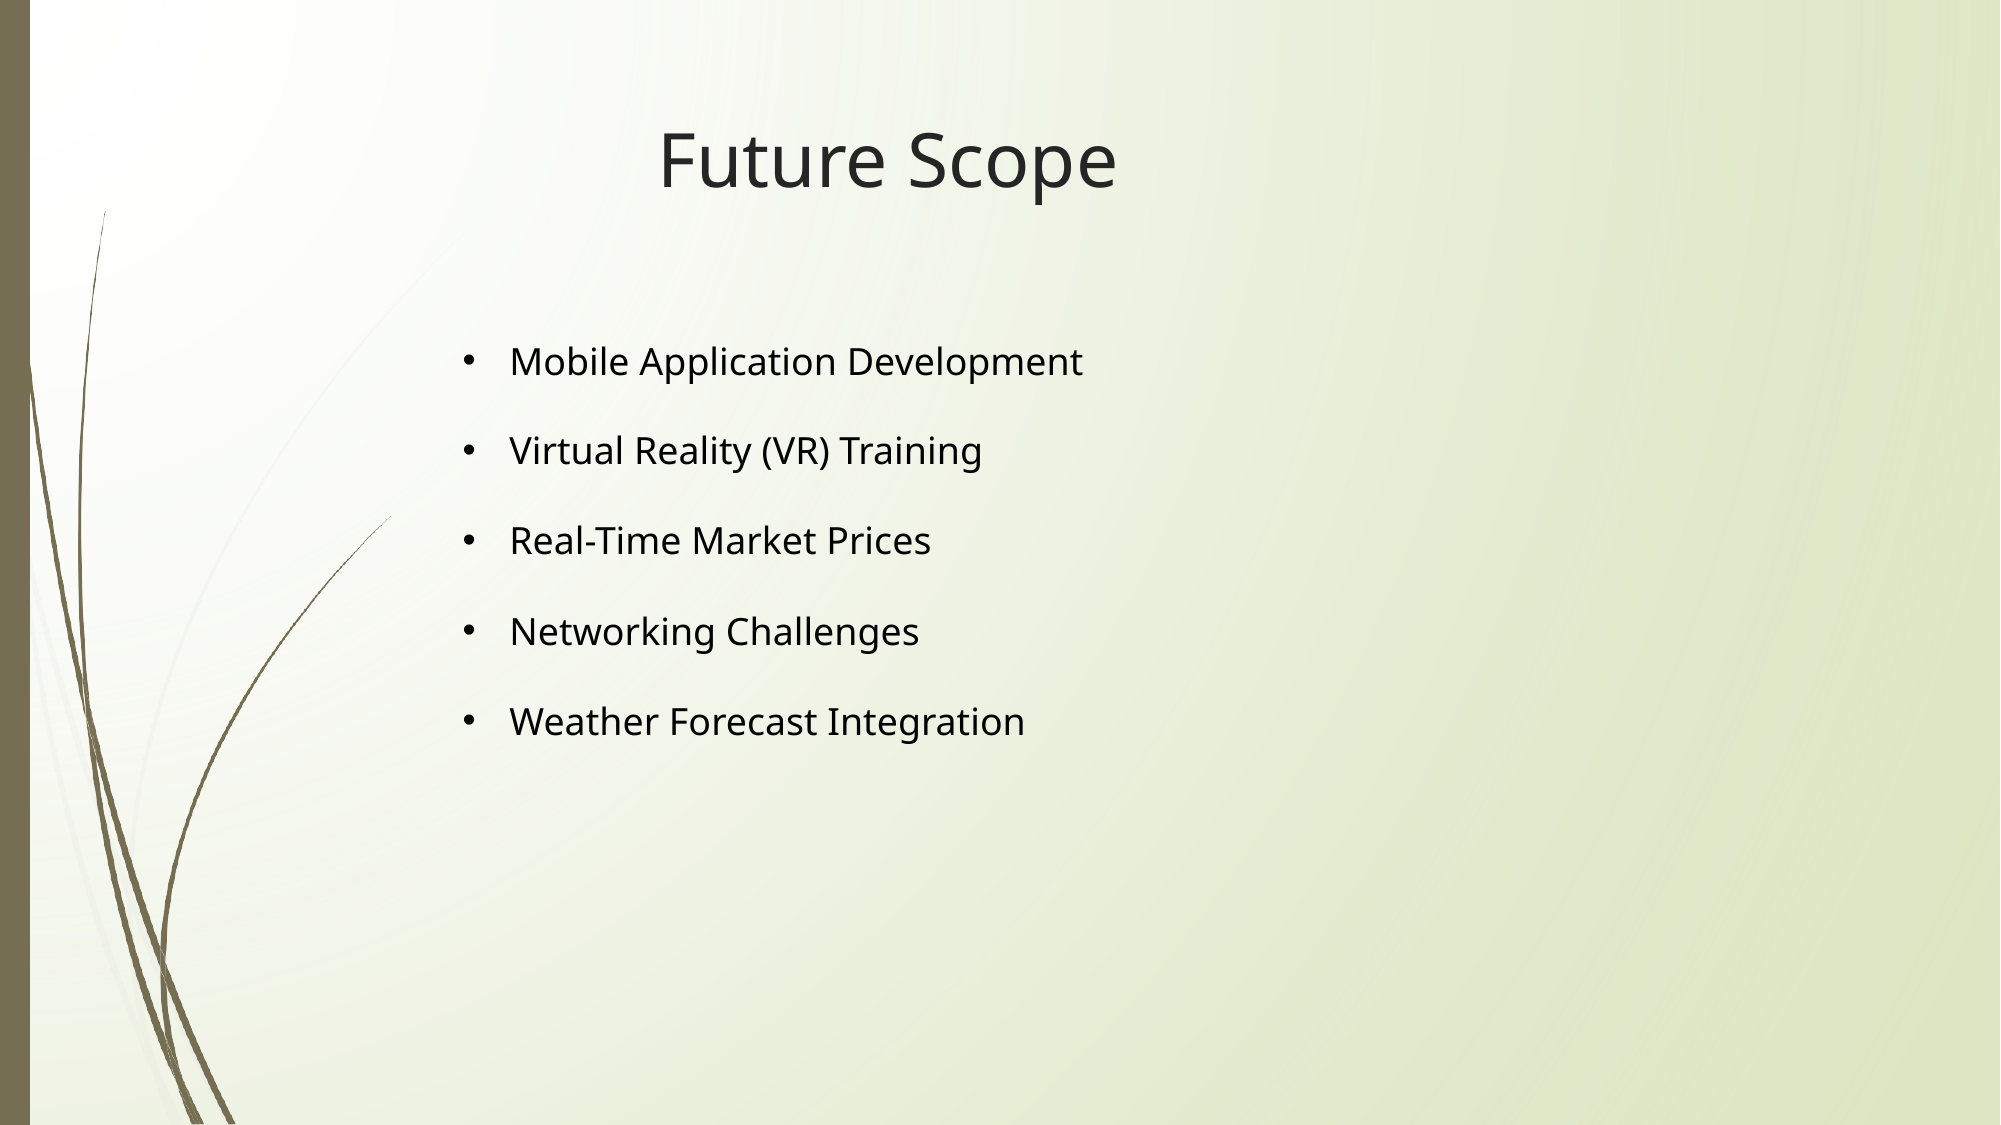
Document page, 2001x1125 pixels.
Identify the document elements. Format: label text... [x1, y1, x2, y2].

title Future Scope [462, 112, 1590, 204]
list Mobile Application Development Virtual Reality (VR) Training Real-Time Market Prices Networking Challenges Weather Forecast Integration [462, 337, 1262, 747]
picture [30, 0, 2000, 1125]
